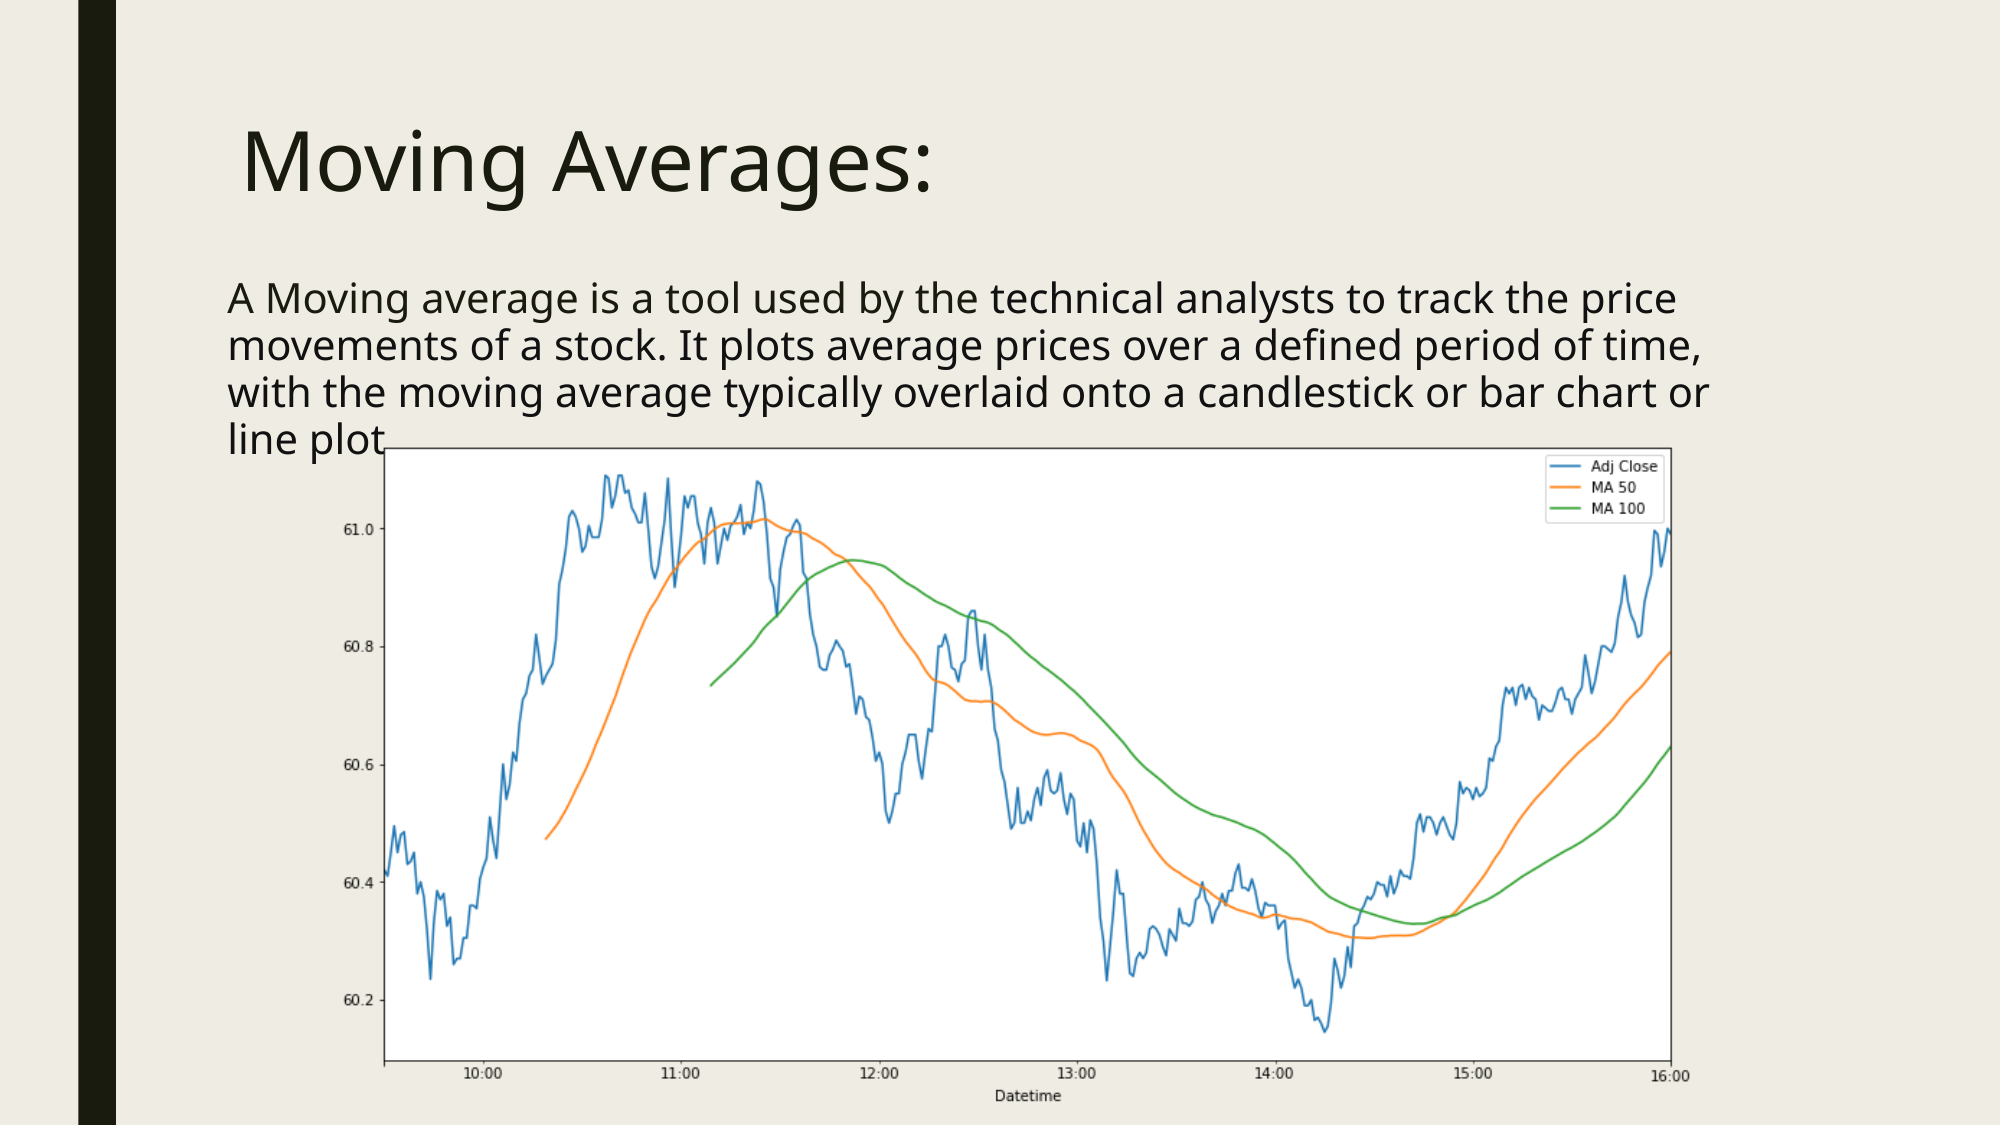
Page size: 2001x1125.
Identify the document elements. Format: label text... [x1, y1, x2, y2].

title Moving Averages: [225, 112, 1800, 221]
list A Moving average is a tool used by the technical analysts to track the price movements of a stock. It plots average prices over a defined period of time, with the moving average typically overlaid onto a candlestick or bar chart or line plot. [212, 268, 1788, 857]
picture [332, 438, 1701, 1114]
